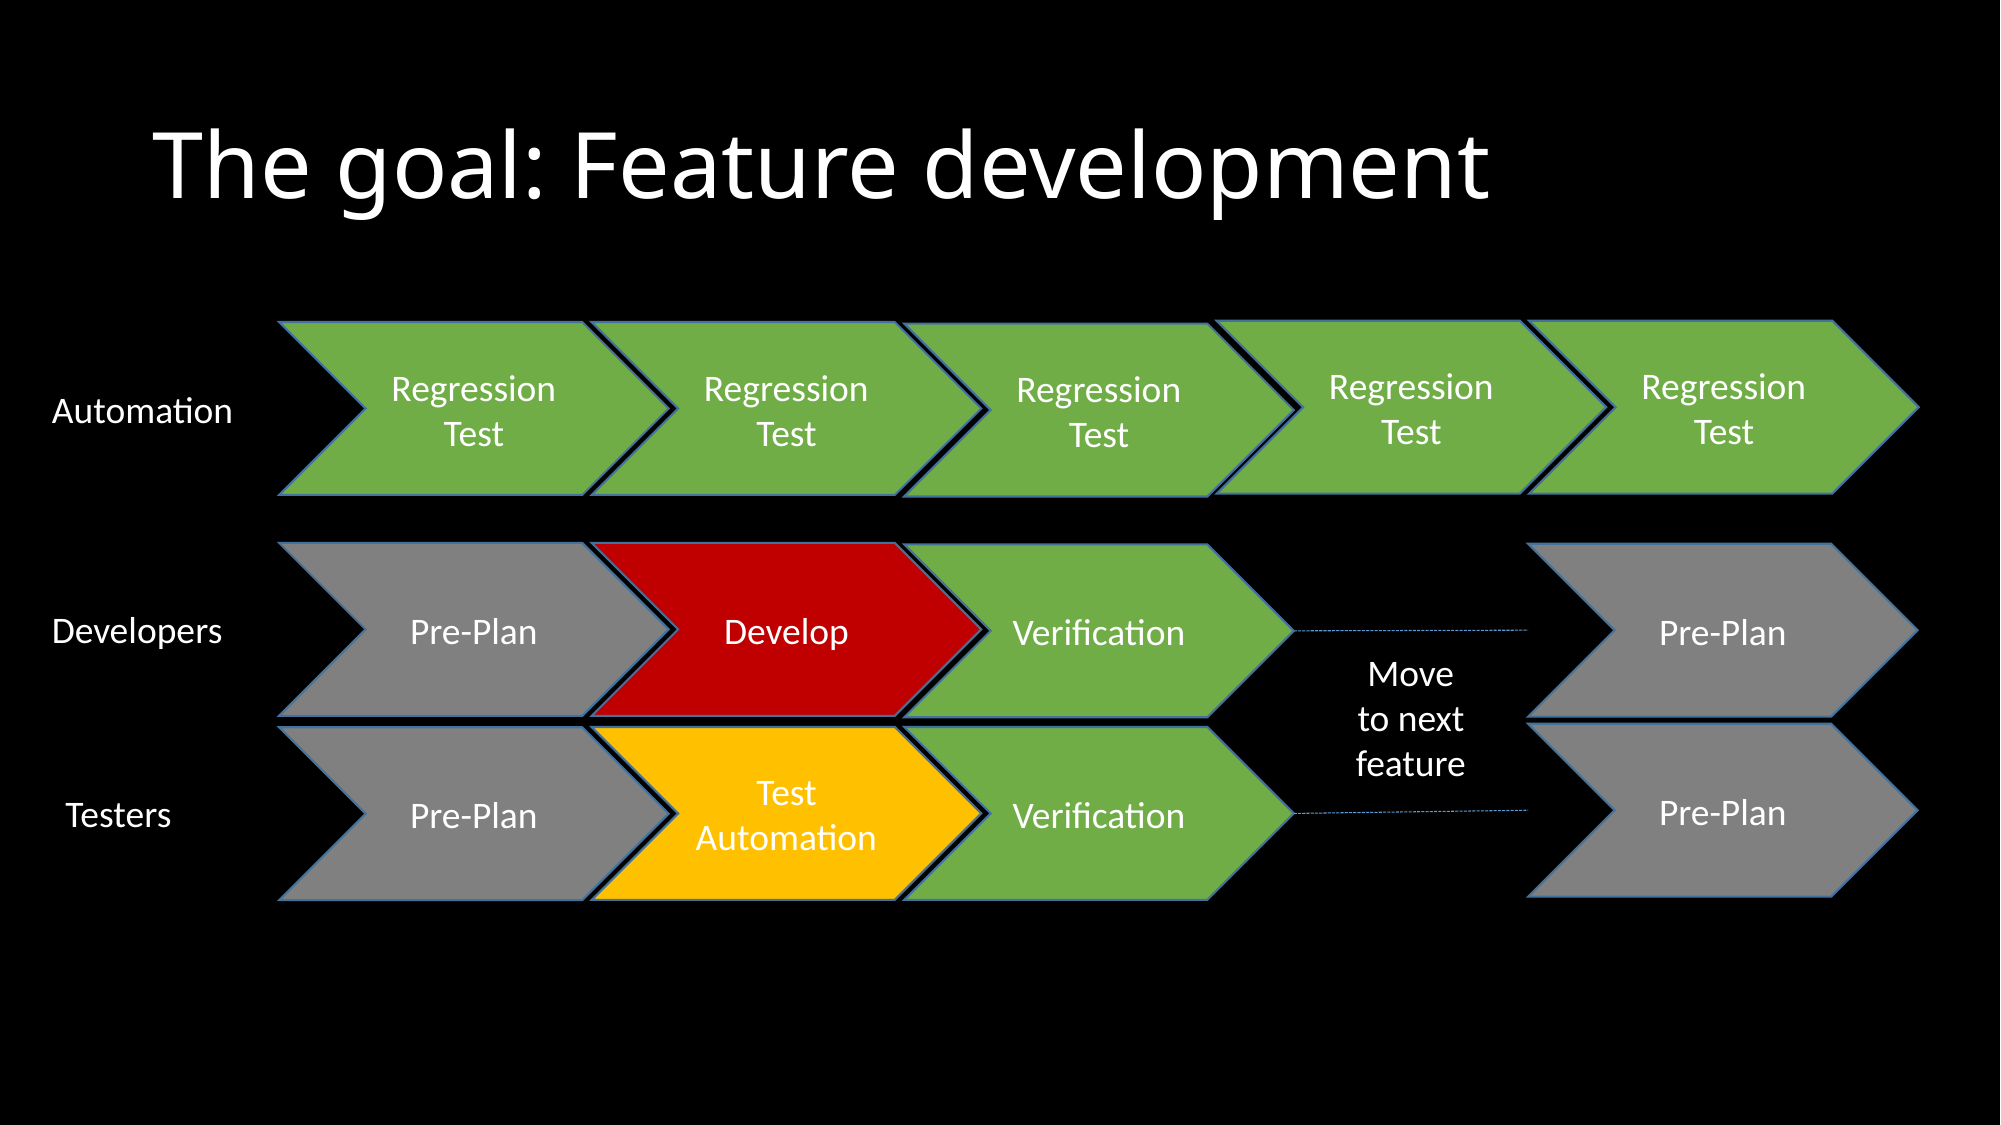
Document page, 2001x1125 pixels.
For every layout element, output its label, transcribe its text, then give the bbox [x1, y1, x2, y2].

text_box Regression Test [1526, 319, 1921, 495]
text_box Regression Test [901, 322, 1296, 498]
text_box Testers [50, 783, 187, 843]
text_box Test Automation [589, 725, 983, 901]
text_box Develop [589, 541, 983, 717]
text_box Pre-Plan [276, 726, 671, 902]
text_box Pre-Plan [1525, 722, 1920, 898]
text_box Verification [901, 725, 1295, 901]
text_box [1293, 810, 1615, 814]
title The goal: Feature development [137, 59, 1863, 278]
text_box Pre-Plan [1525, 542, 1920, 718]
text_box Move to next feature [1333, 641, 1489, 792]
text_box Verification [901, 543, 1296, 719]
text_box Developers [37, 598, 238, 659]
text_box Pre-Plan [276, 541, 671, 717]
text_box Regression Test [276, 320, 671, 496]
text_box Regression Test [589, 320, 983, 496]
text_box Automation [37, 378, 249, 438]
text_box Regression Test [1214, 319, 1608, 495]
